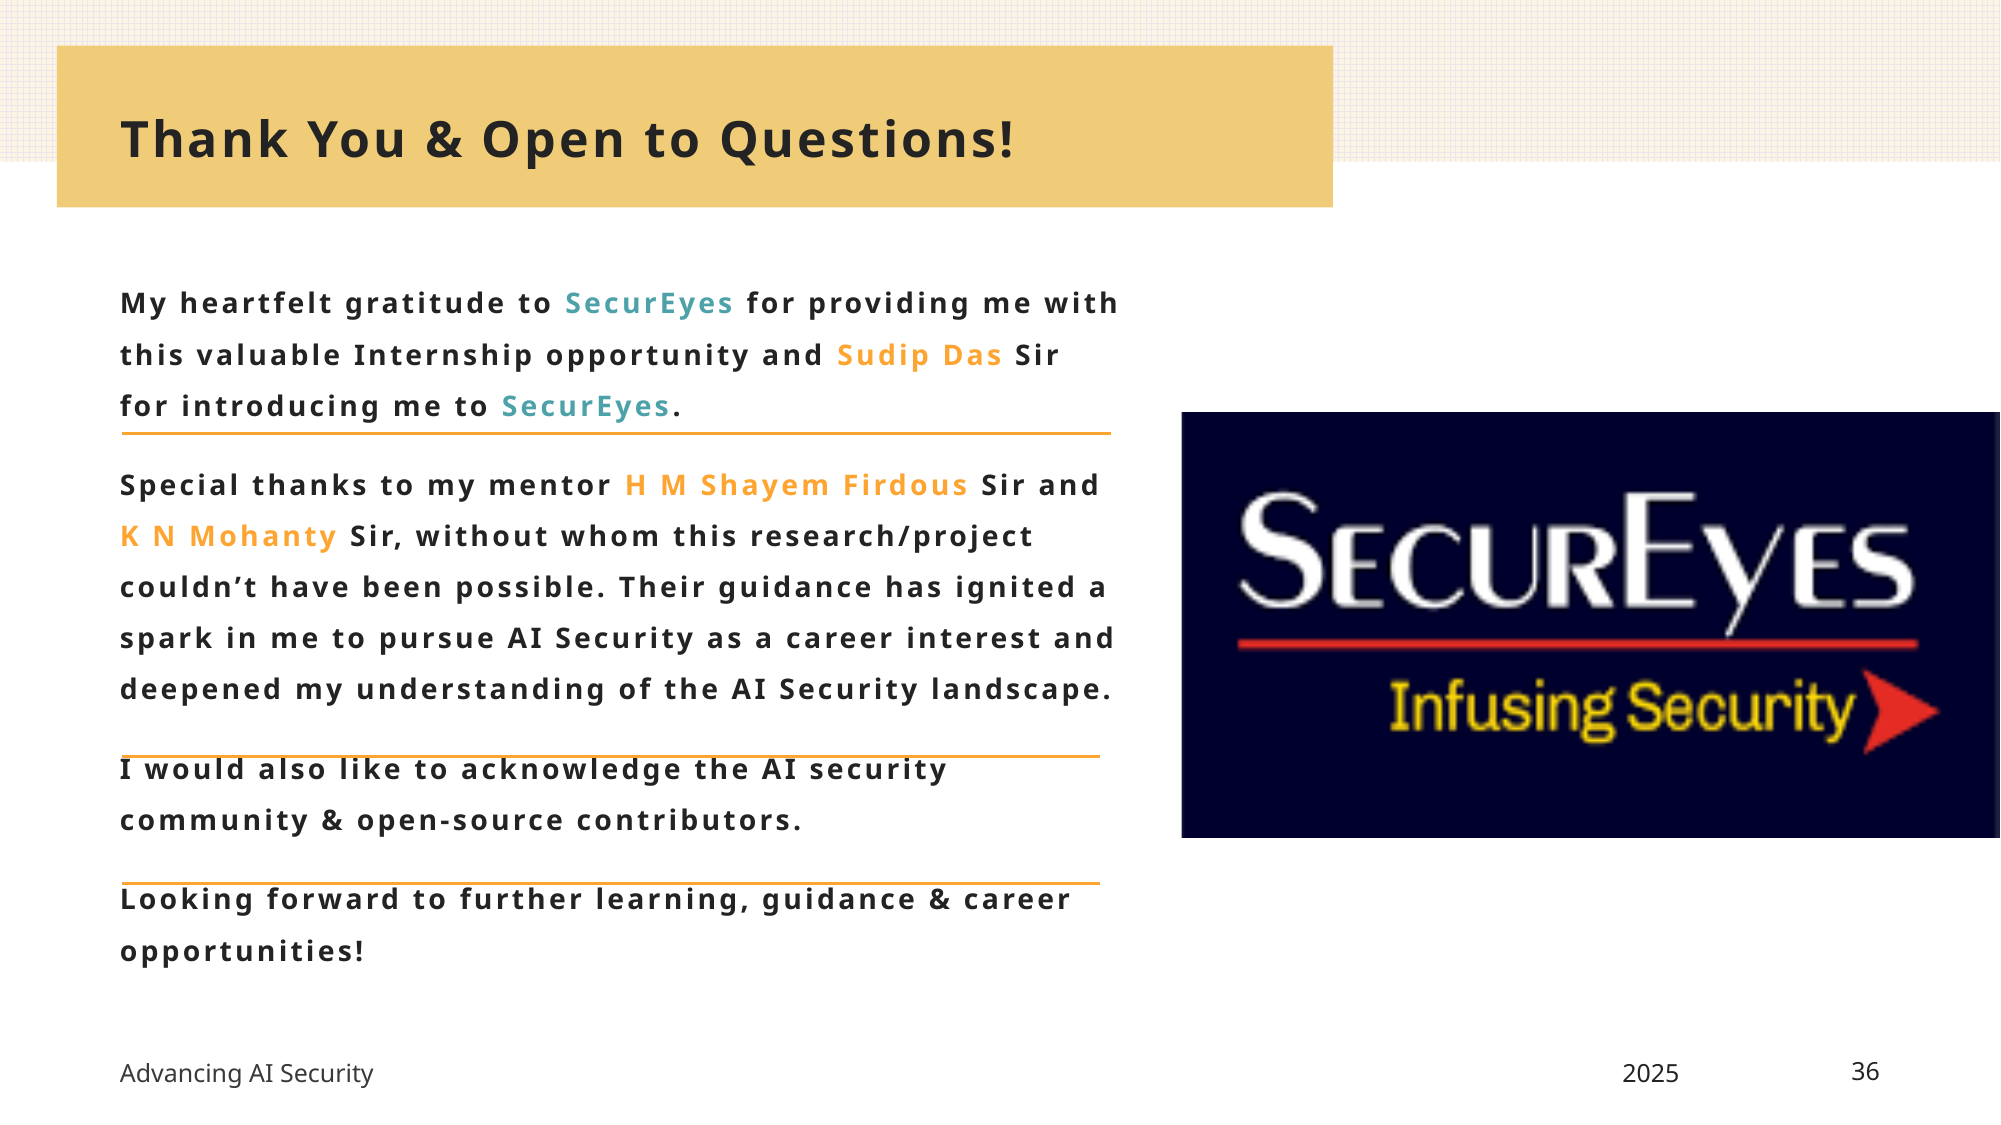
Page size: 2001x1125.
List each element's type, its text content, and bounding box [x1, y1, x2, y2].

title Thank You & Open to Questions! [56, 45, 1333, 208]
slide_number 36 [1756, 1042, 1896, 1103]
picture [1181, 412, 2000, 838]
list My heartfelt gratitude to SecurEyes for providing me with this valuable Internship opportunity and Sudip Das Sir for introducing me to SecurEyes. Special thanks to my mentor H M Shayem Firdous Sir and K N Mohanty Sir, without whom this research/project couldn’t have been possible. Their guidance has ignited a spark in me to pursue AI Security as a career interest and deepened my understanding of the AI Security landscape. I would also like to acknowledge the AI security community & open-source contributors. Looking forward to further learning, guidance & career opportunities! [104, 261, 1137, 1013]
footer Advancing AI Security [104, 1042, 1137, 1103]
slide_number 2025 [1196, 1042, 1695, 1103]
